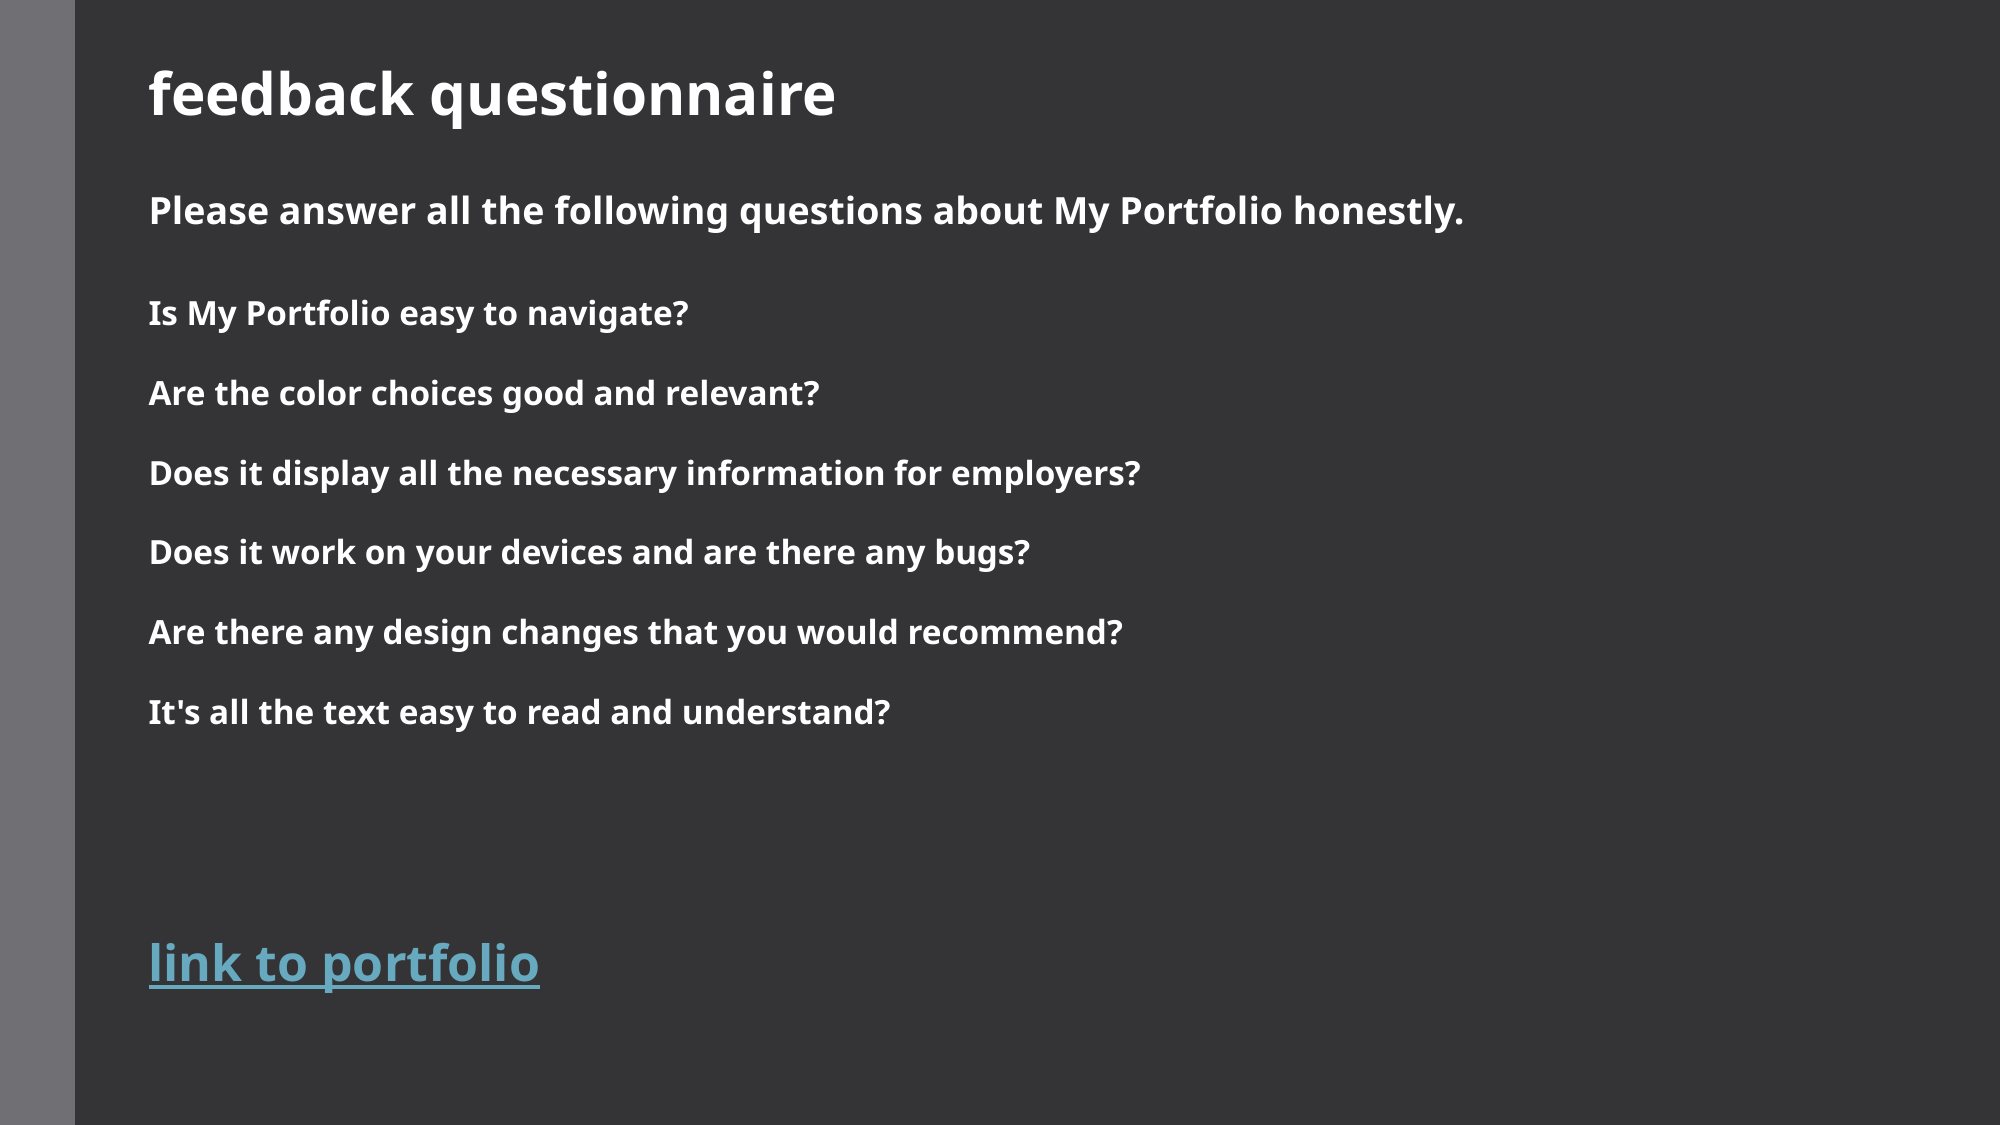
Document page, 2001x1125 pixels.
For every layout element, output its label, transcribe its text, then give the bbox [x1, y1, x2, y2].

text_box feedback questionnaire Please answer all the following questions about My Portfolio honestly. Is My Portfolio easy to navigate? Are the color choices good and relevant? Does it display all the necessary information for employers? Does it work on your devices and are there any bugs? Are there any design changes that you would recommend? It's all the text easy to read and understand? link to portfolio [133, 49, 1757, 1007]
